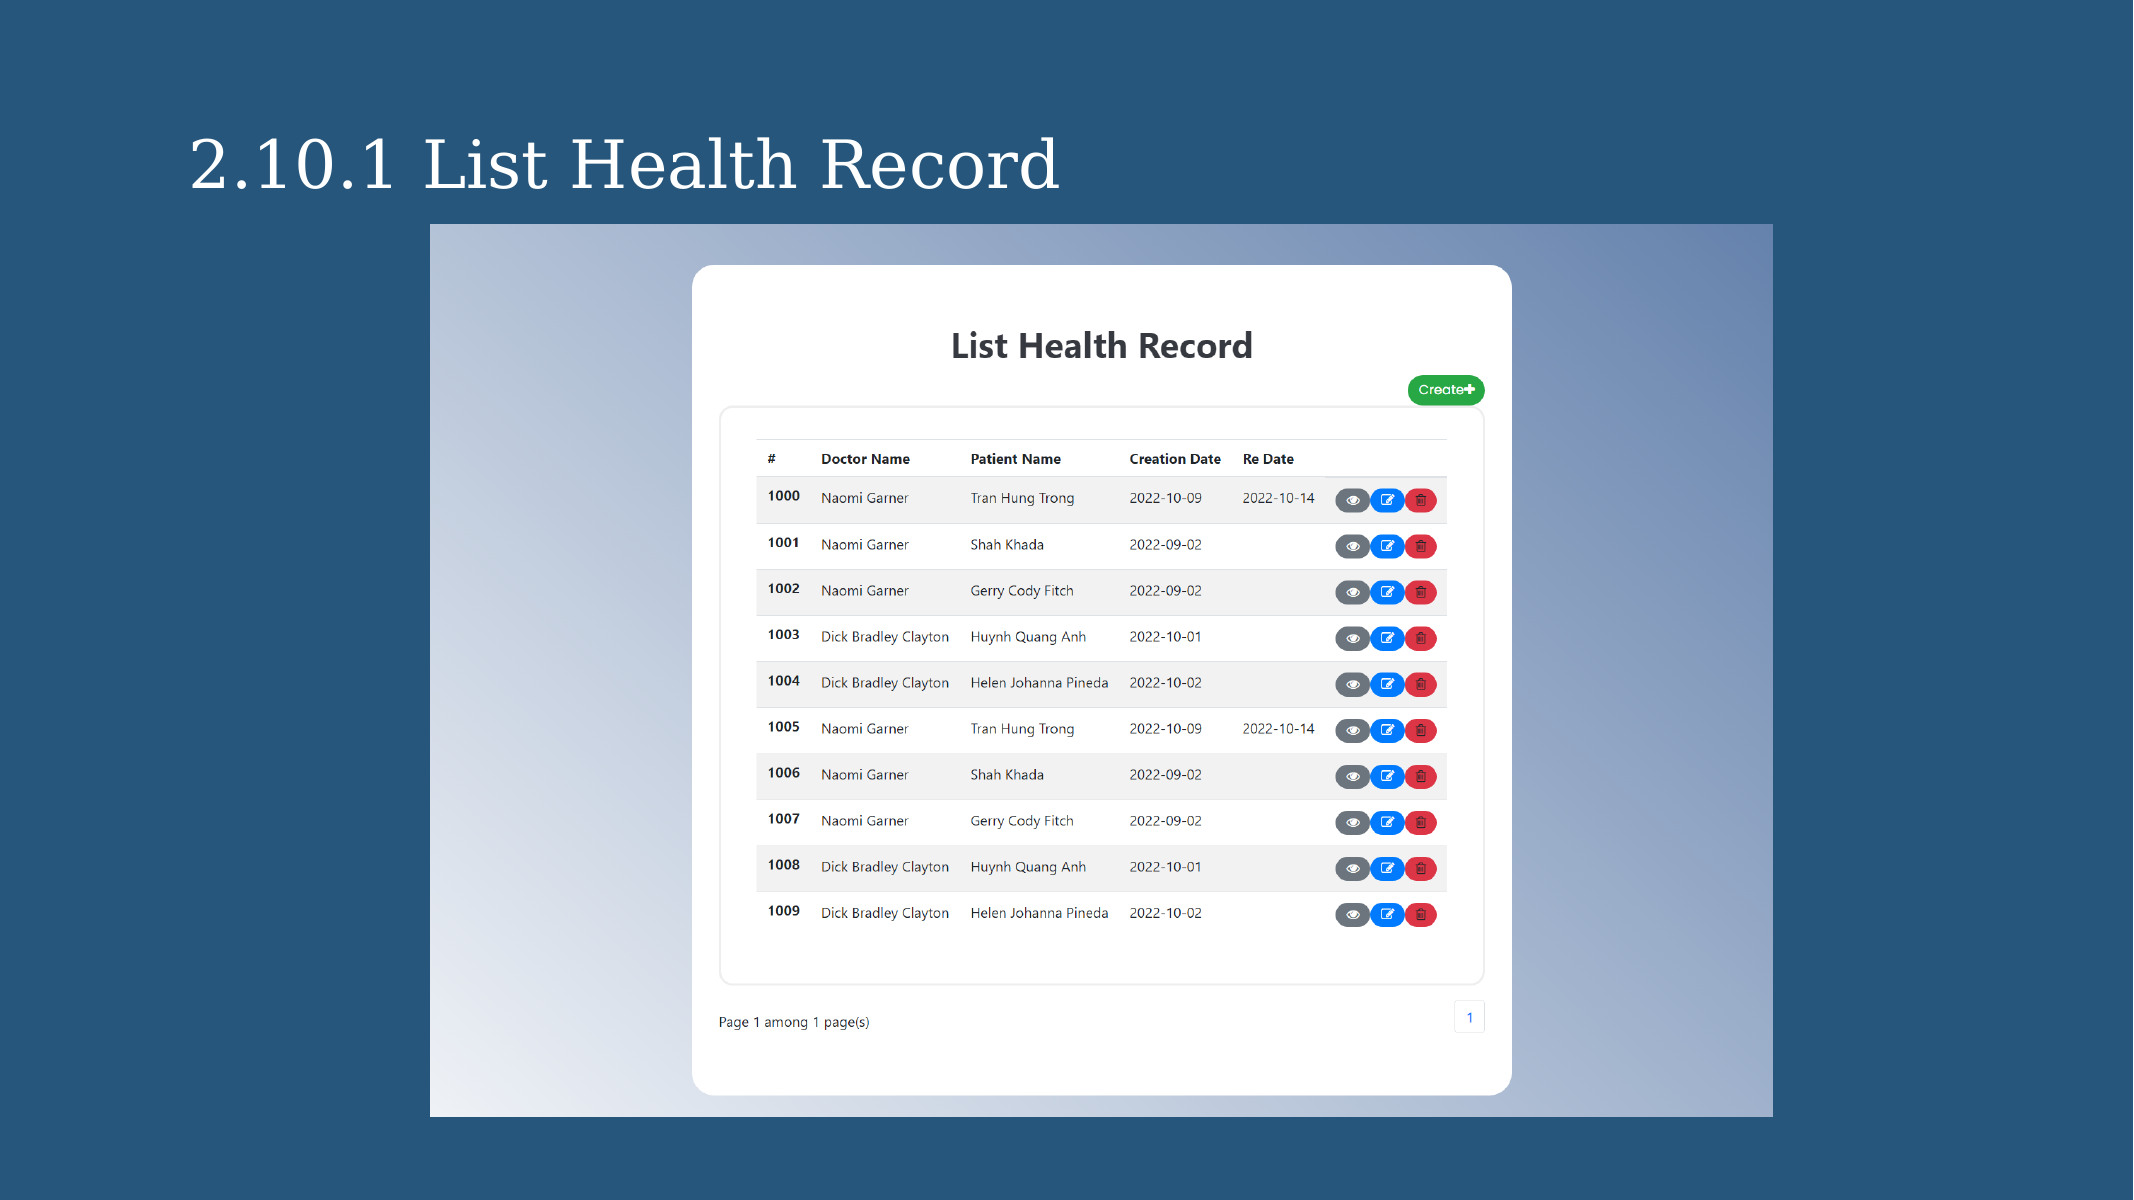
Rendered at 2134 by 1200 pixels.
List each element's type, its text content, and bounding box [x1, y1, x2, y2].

picture [430, 224, 1773, 1117]
text_box 2.10.1 List Health Record [188, 109, 2015, 203]
